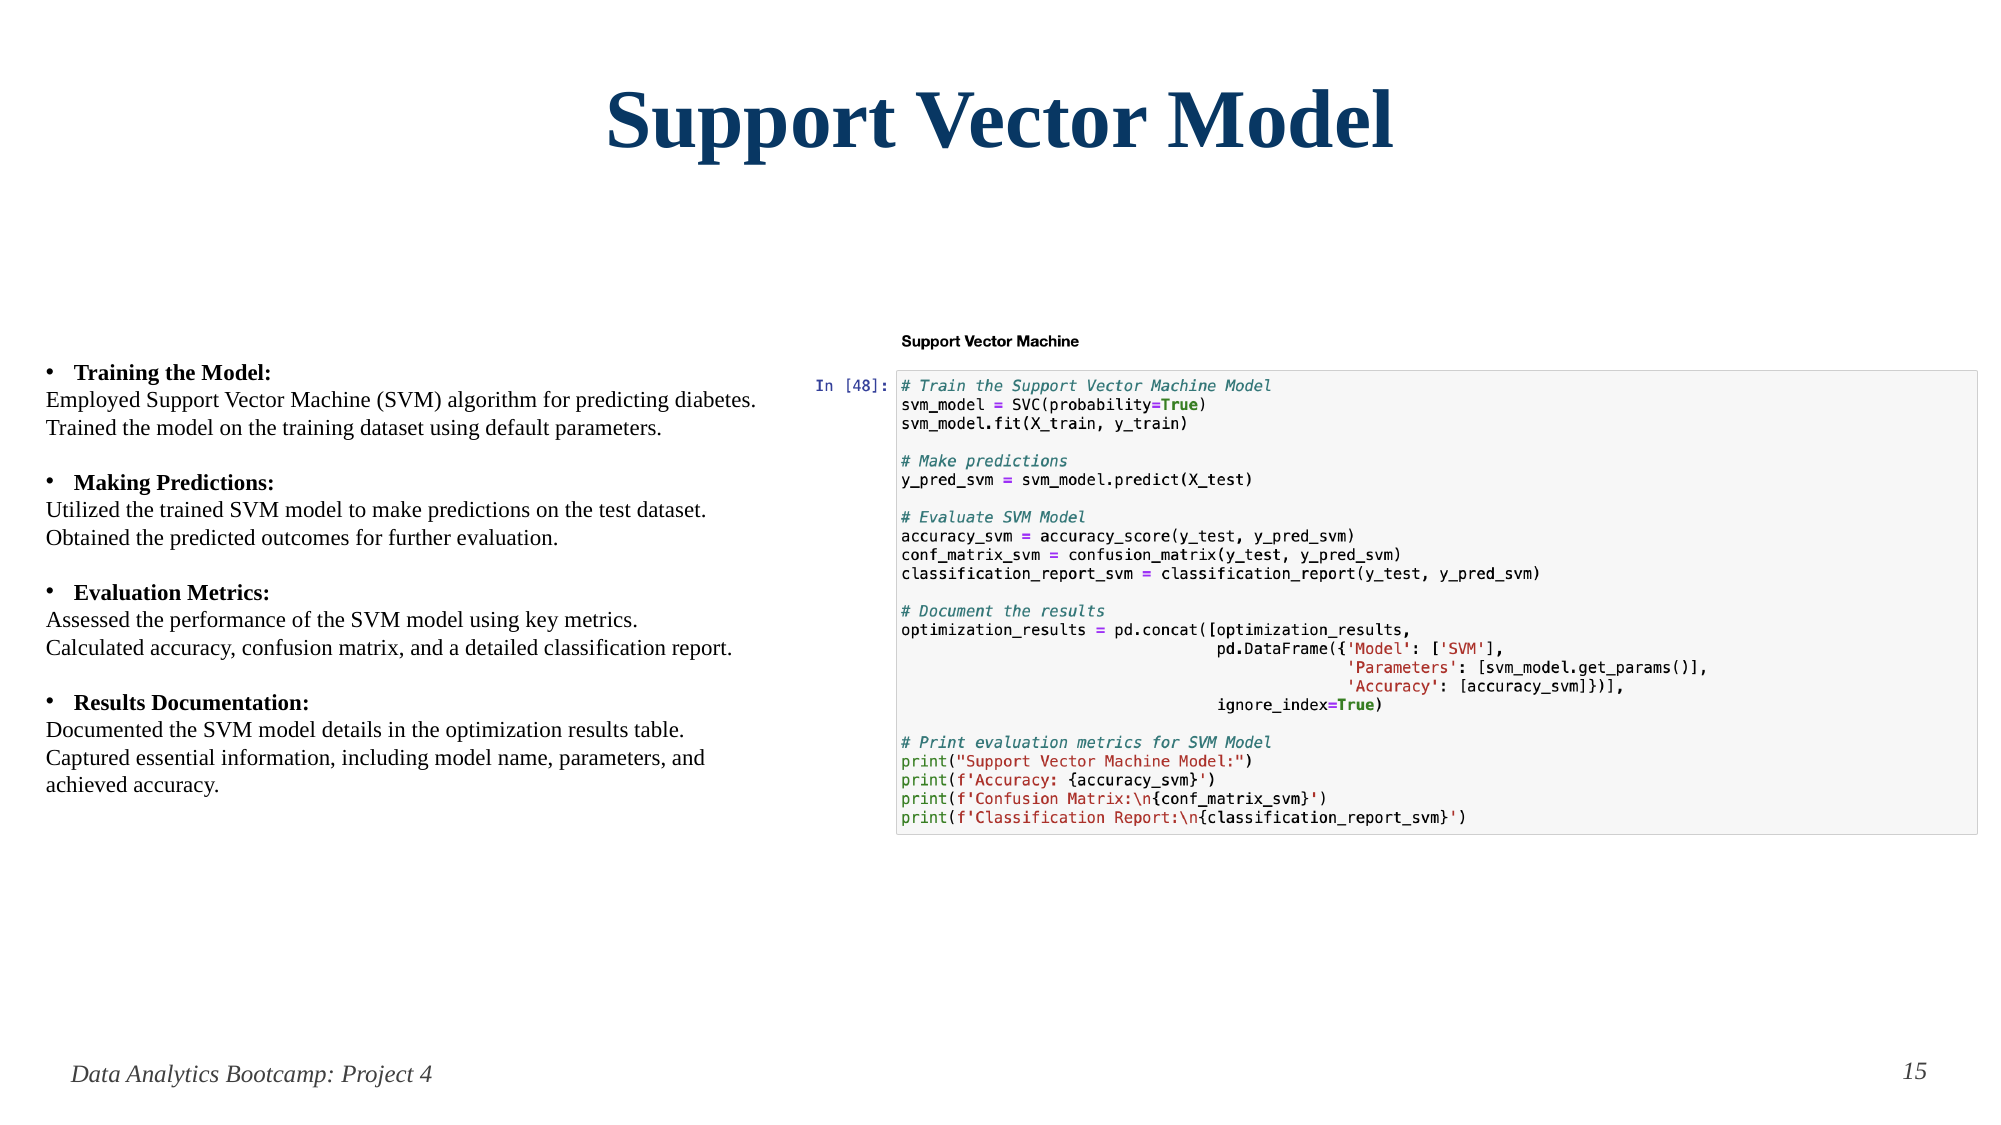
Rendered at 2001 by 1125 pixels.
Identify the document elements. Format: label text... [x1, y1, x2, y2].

text_box Training the Model: Employed Support Vector Machine (SVM) algorithm for predicting diabetes. Trained the model on the training dataset using default parameters. Making Predictions: Utilized the trained SVM model to make predictions on the test dataset. Obtained the predicted outcomes for further evaluation. Evaluation Metrics: Assessed the performance of the SVM model using key metrics. Calculated accuracy, confusion matrix, and a detailed classification report. Results Documentation: Documented the SVM model details in the optimization results table. Captured essential information, including model name, parameters, and achieved accuracy. [31, 322, 803, 805]
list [803, 322, 2000, 843]
footer Data Analytics Bootcamp: Project 4 [70, 1042, 746, 1103]
text_box 15 [1896, 1039, 1972, 1100]
title Support Vector Model [530, 50, 1470, 203]
